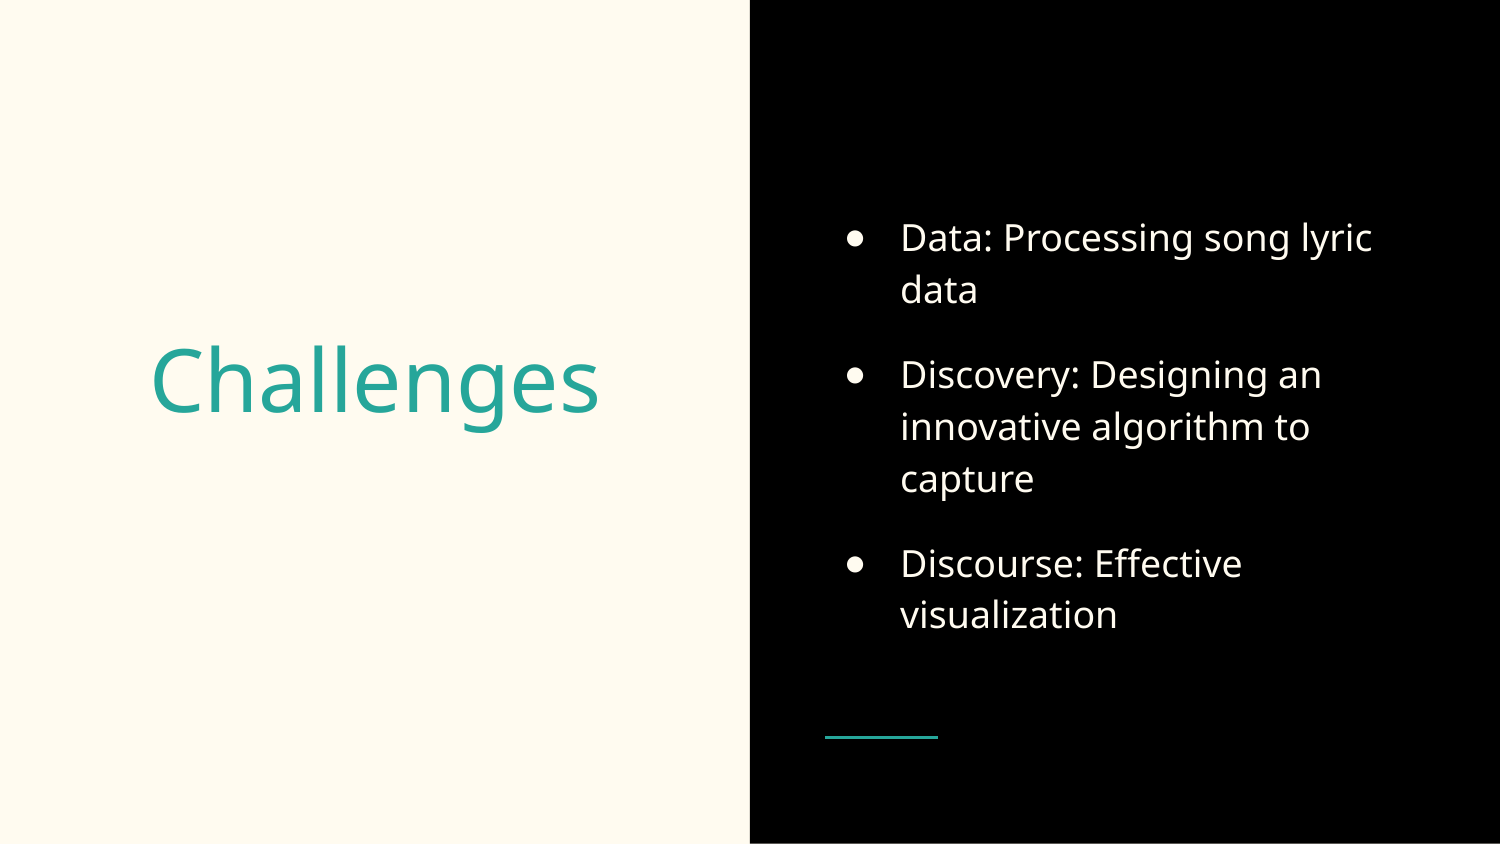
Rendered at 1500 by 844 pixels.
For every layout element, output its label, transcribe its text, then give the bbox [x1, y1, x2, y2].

list Data: Processing song lyric data Discovery: Designing an innovative algorithm to capture Discourse: Effective visualization [809, 118, 1441, 726]
title Challenges [43, 226, 708, 446]
